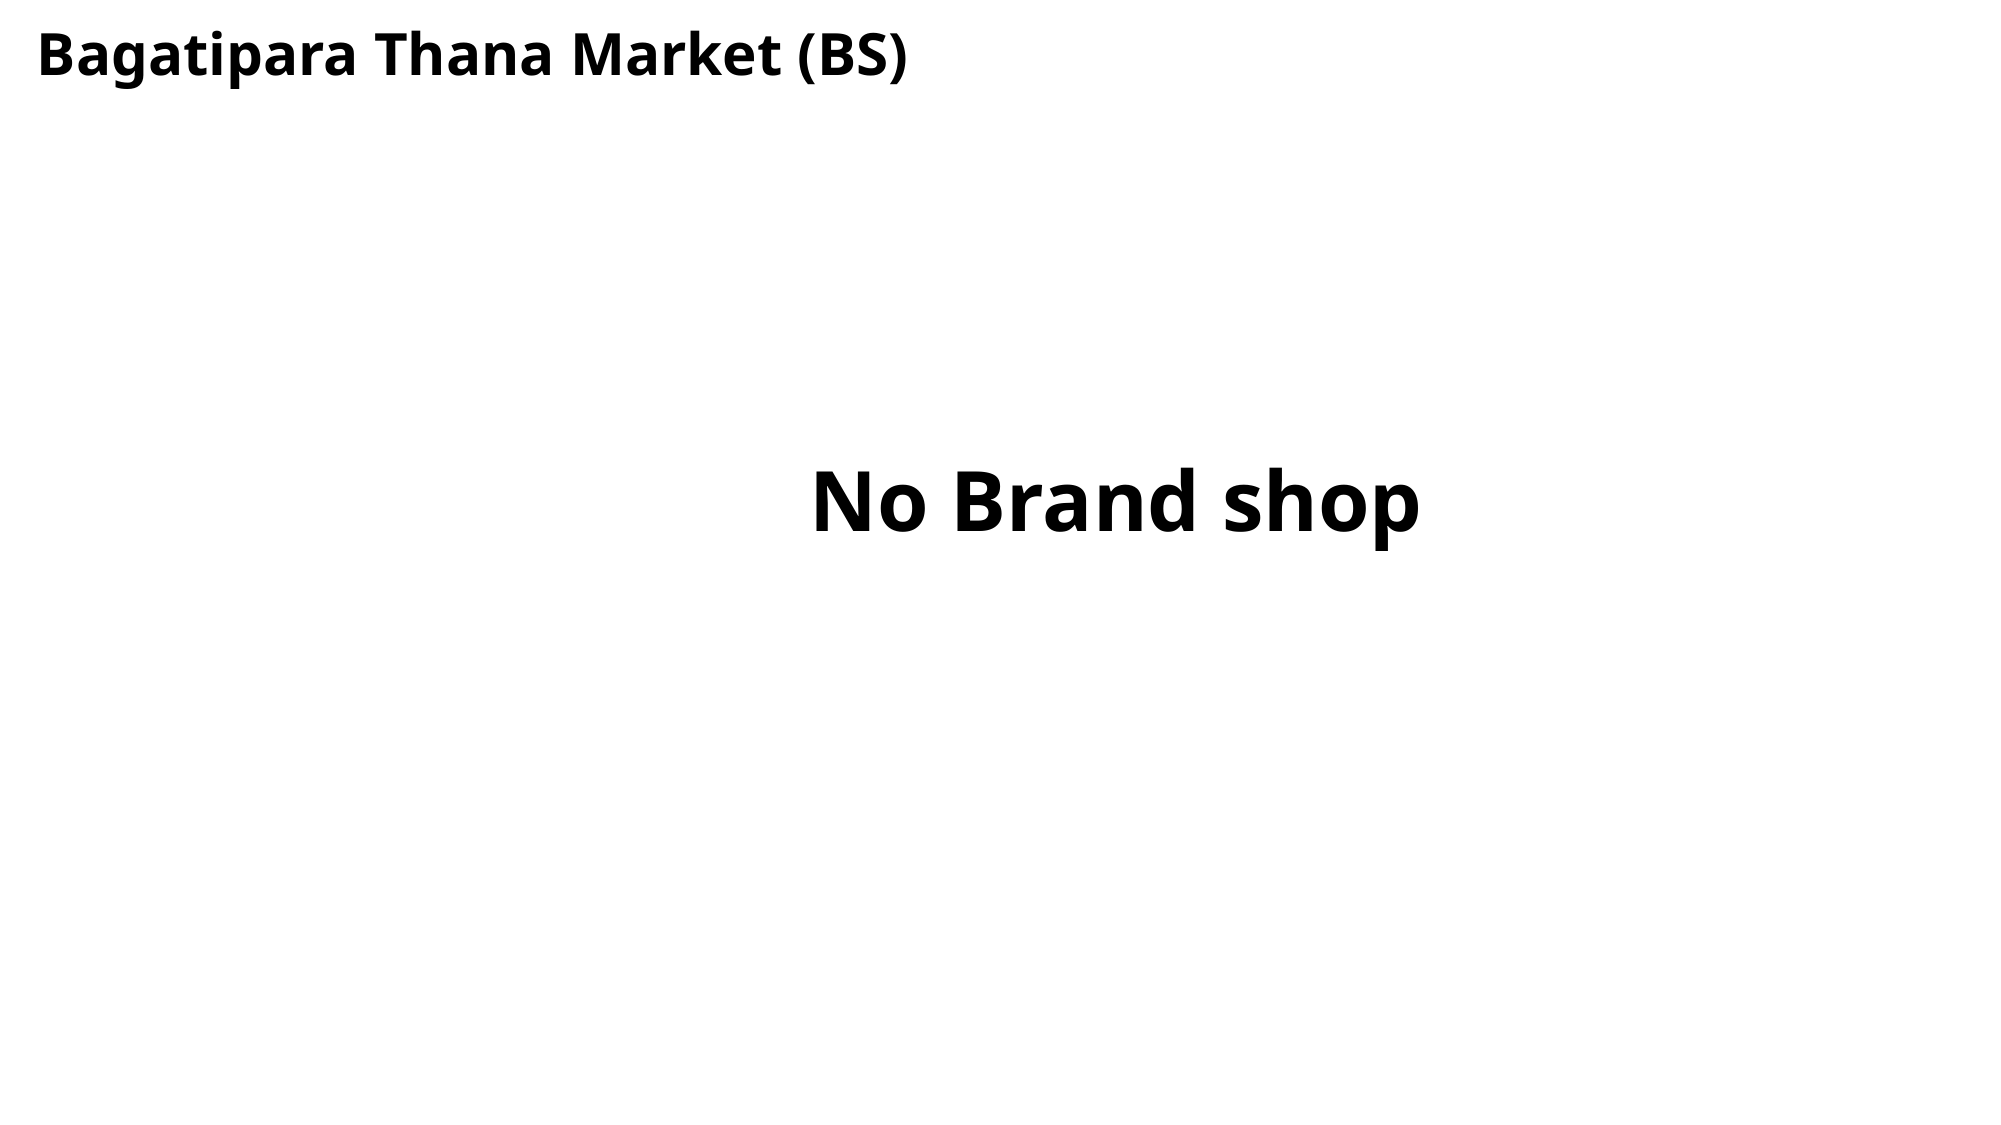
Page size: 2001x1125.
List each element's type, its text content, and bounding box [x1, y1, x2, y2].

title Bagatipara Thana Market (BS) [21, 16, 990, 97]
text_box No Brand shop [794, 464, 1763, 545]
